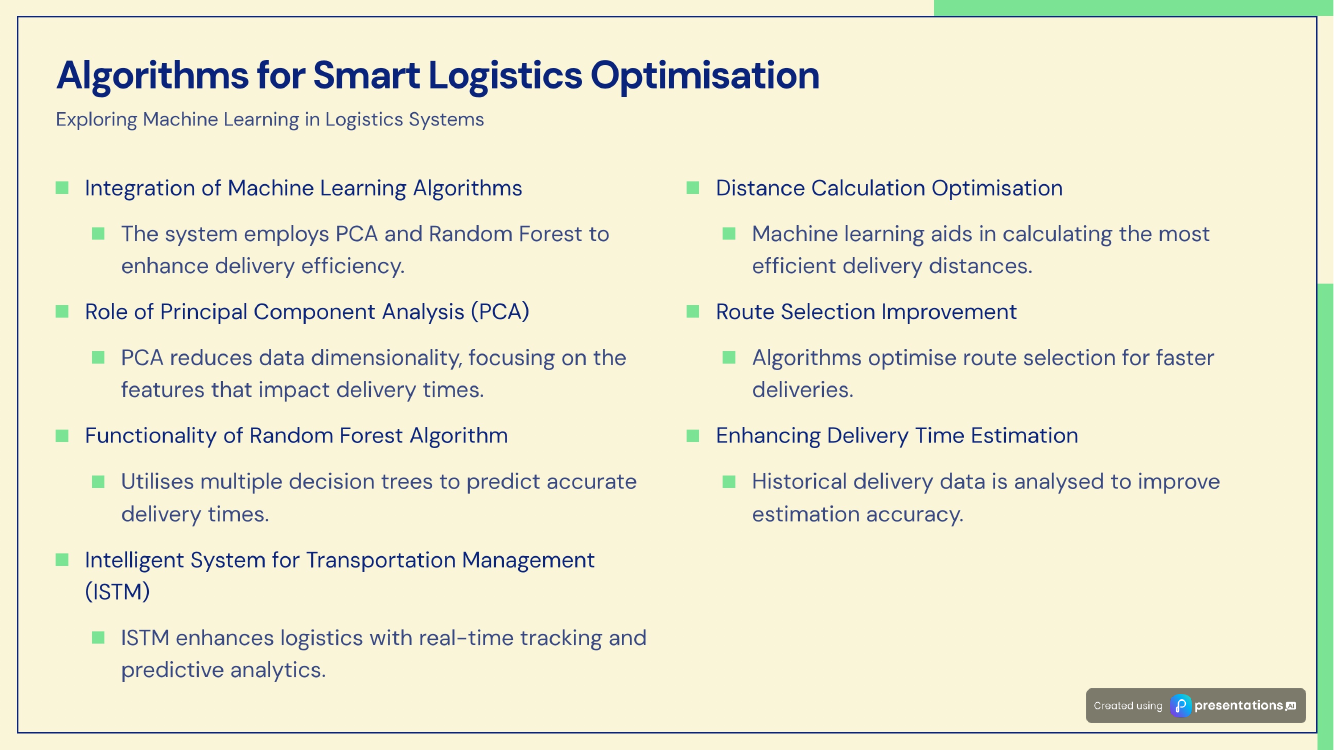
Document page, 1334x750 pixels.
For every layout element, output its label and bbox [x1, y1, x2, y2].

text_box [0, 0, 1334, 750]
